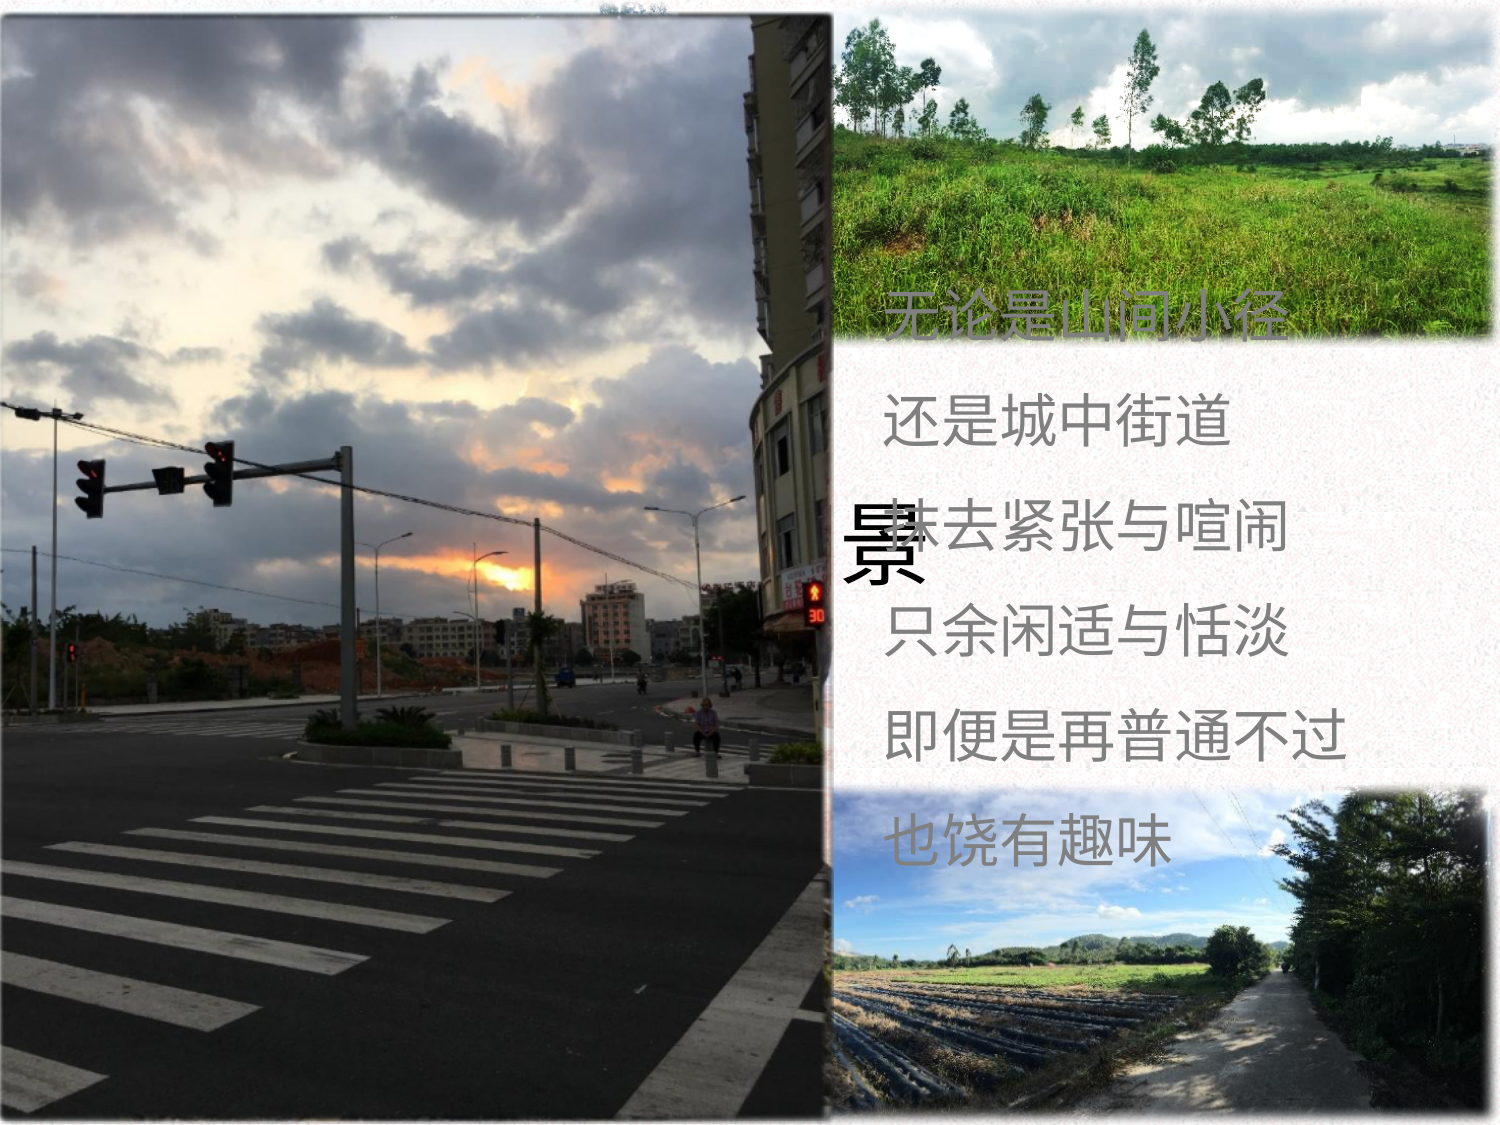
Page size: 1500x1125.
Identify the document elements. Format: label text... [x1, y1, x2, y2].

text_box 无论是山间小径 还是城中街道 抹去紧张与喧闹 只余闲适与恬淡 即便是再普通不过 也饶有趣味 [978, 356, 1500, 781]
picture [0, 0, 1500, 1125]
